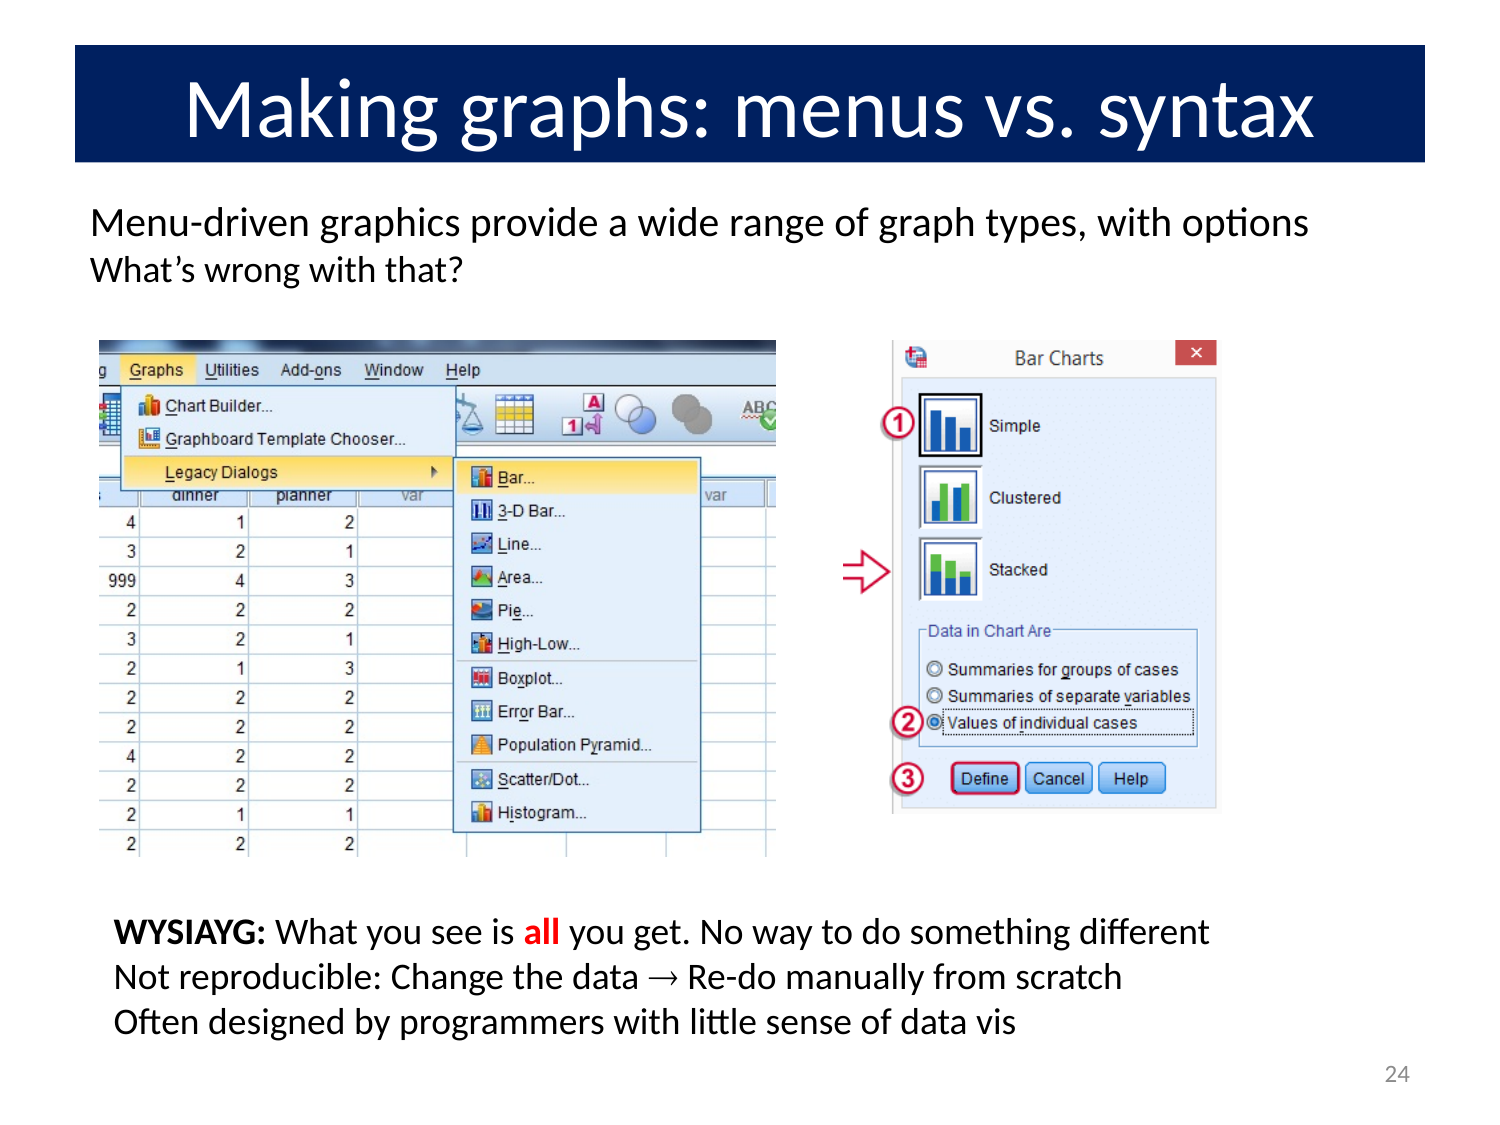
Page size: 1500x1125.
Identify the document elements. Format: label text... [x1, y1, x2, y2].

slide_number 24 [1074, 1042, 1425, 1103]
picture [99, 340, 777, 858]
text_box Menu-driven graphics provide a wide range of graph types, with options What’s wrong with that? [74, 187, 1425, 298]
title Making graphs: menus vs. syntax [75, 45, 1425, 163]
picture [843, 340, 1223, 814]
text_box WYSIAYG: What you see is all you get. No way to do something different Not reproducible: Change the data  Re-do manually from scratch Often designed by programmers with little sense of data vis [98, 899, 1374, 1050]
